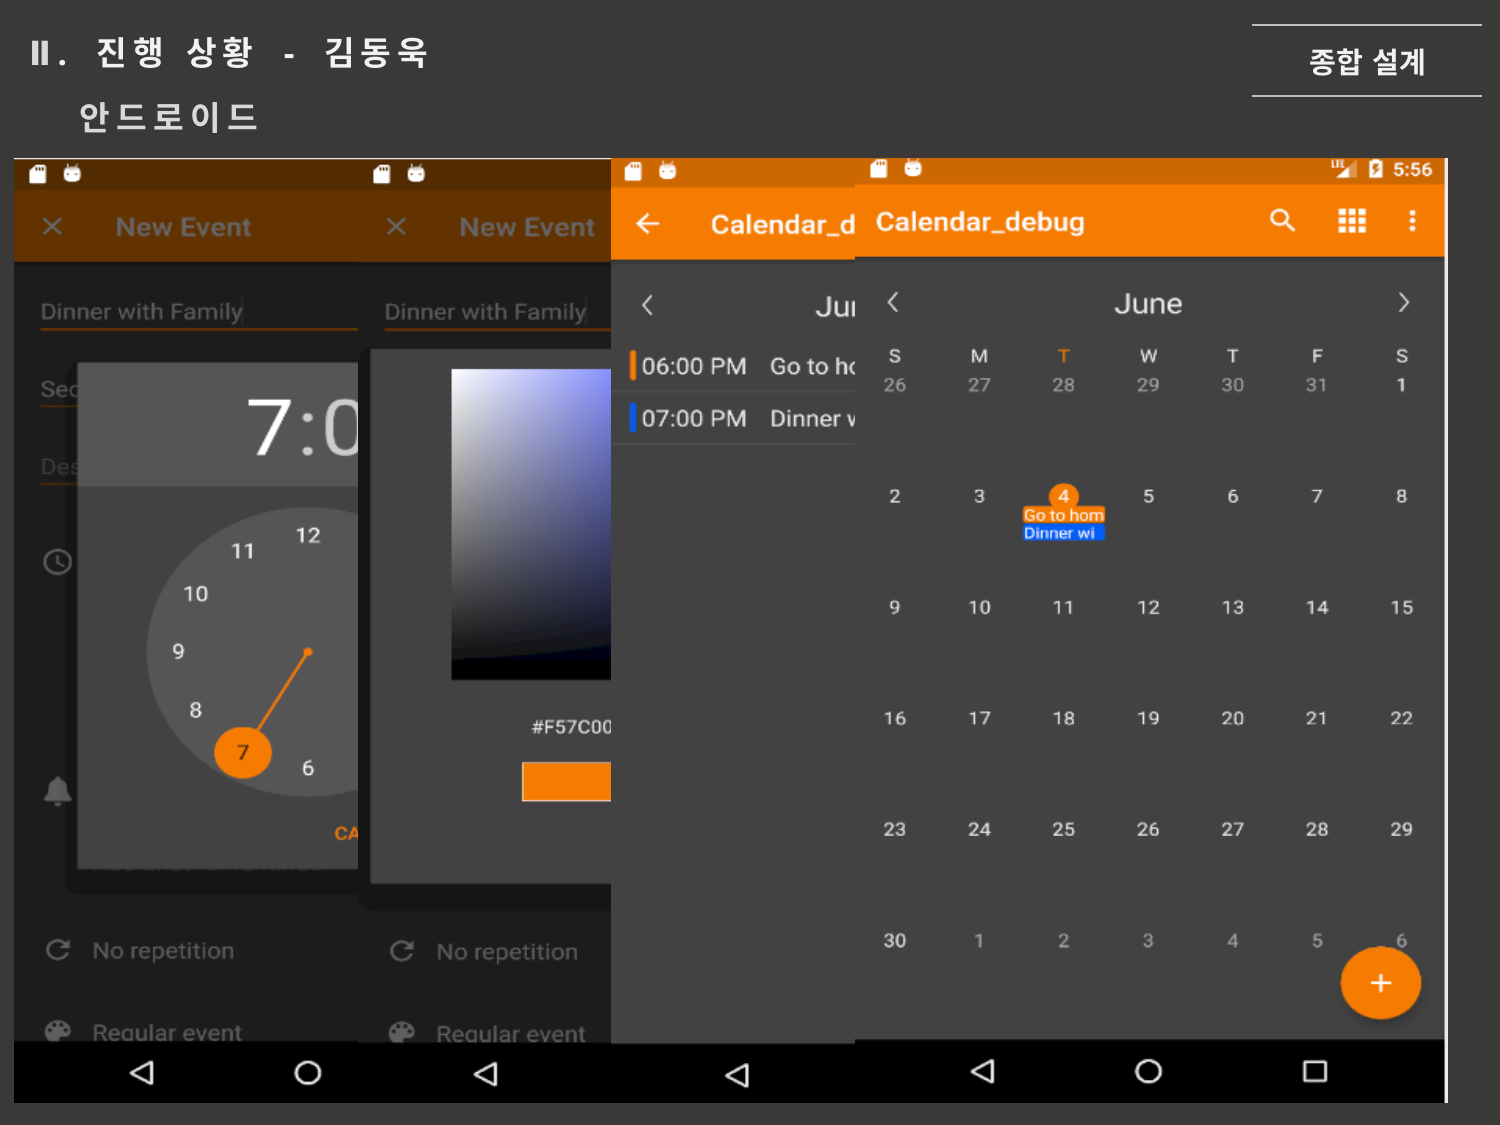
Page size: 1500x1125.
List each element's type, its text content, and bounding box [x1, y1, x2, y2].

text_box 안드로이드 [64, 89, 653, 145]
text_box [1251, 0, 1483, 97]
text_box Ⅱ. 진행 상황 - 김동욱 [14, 25, 603, 80]
picture [14, 158, 1448, 1103]
